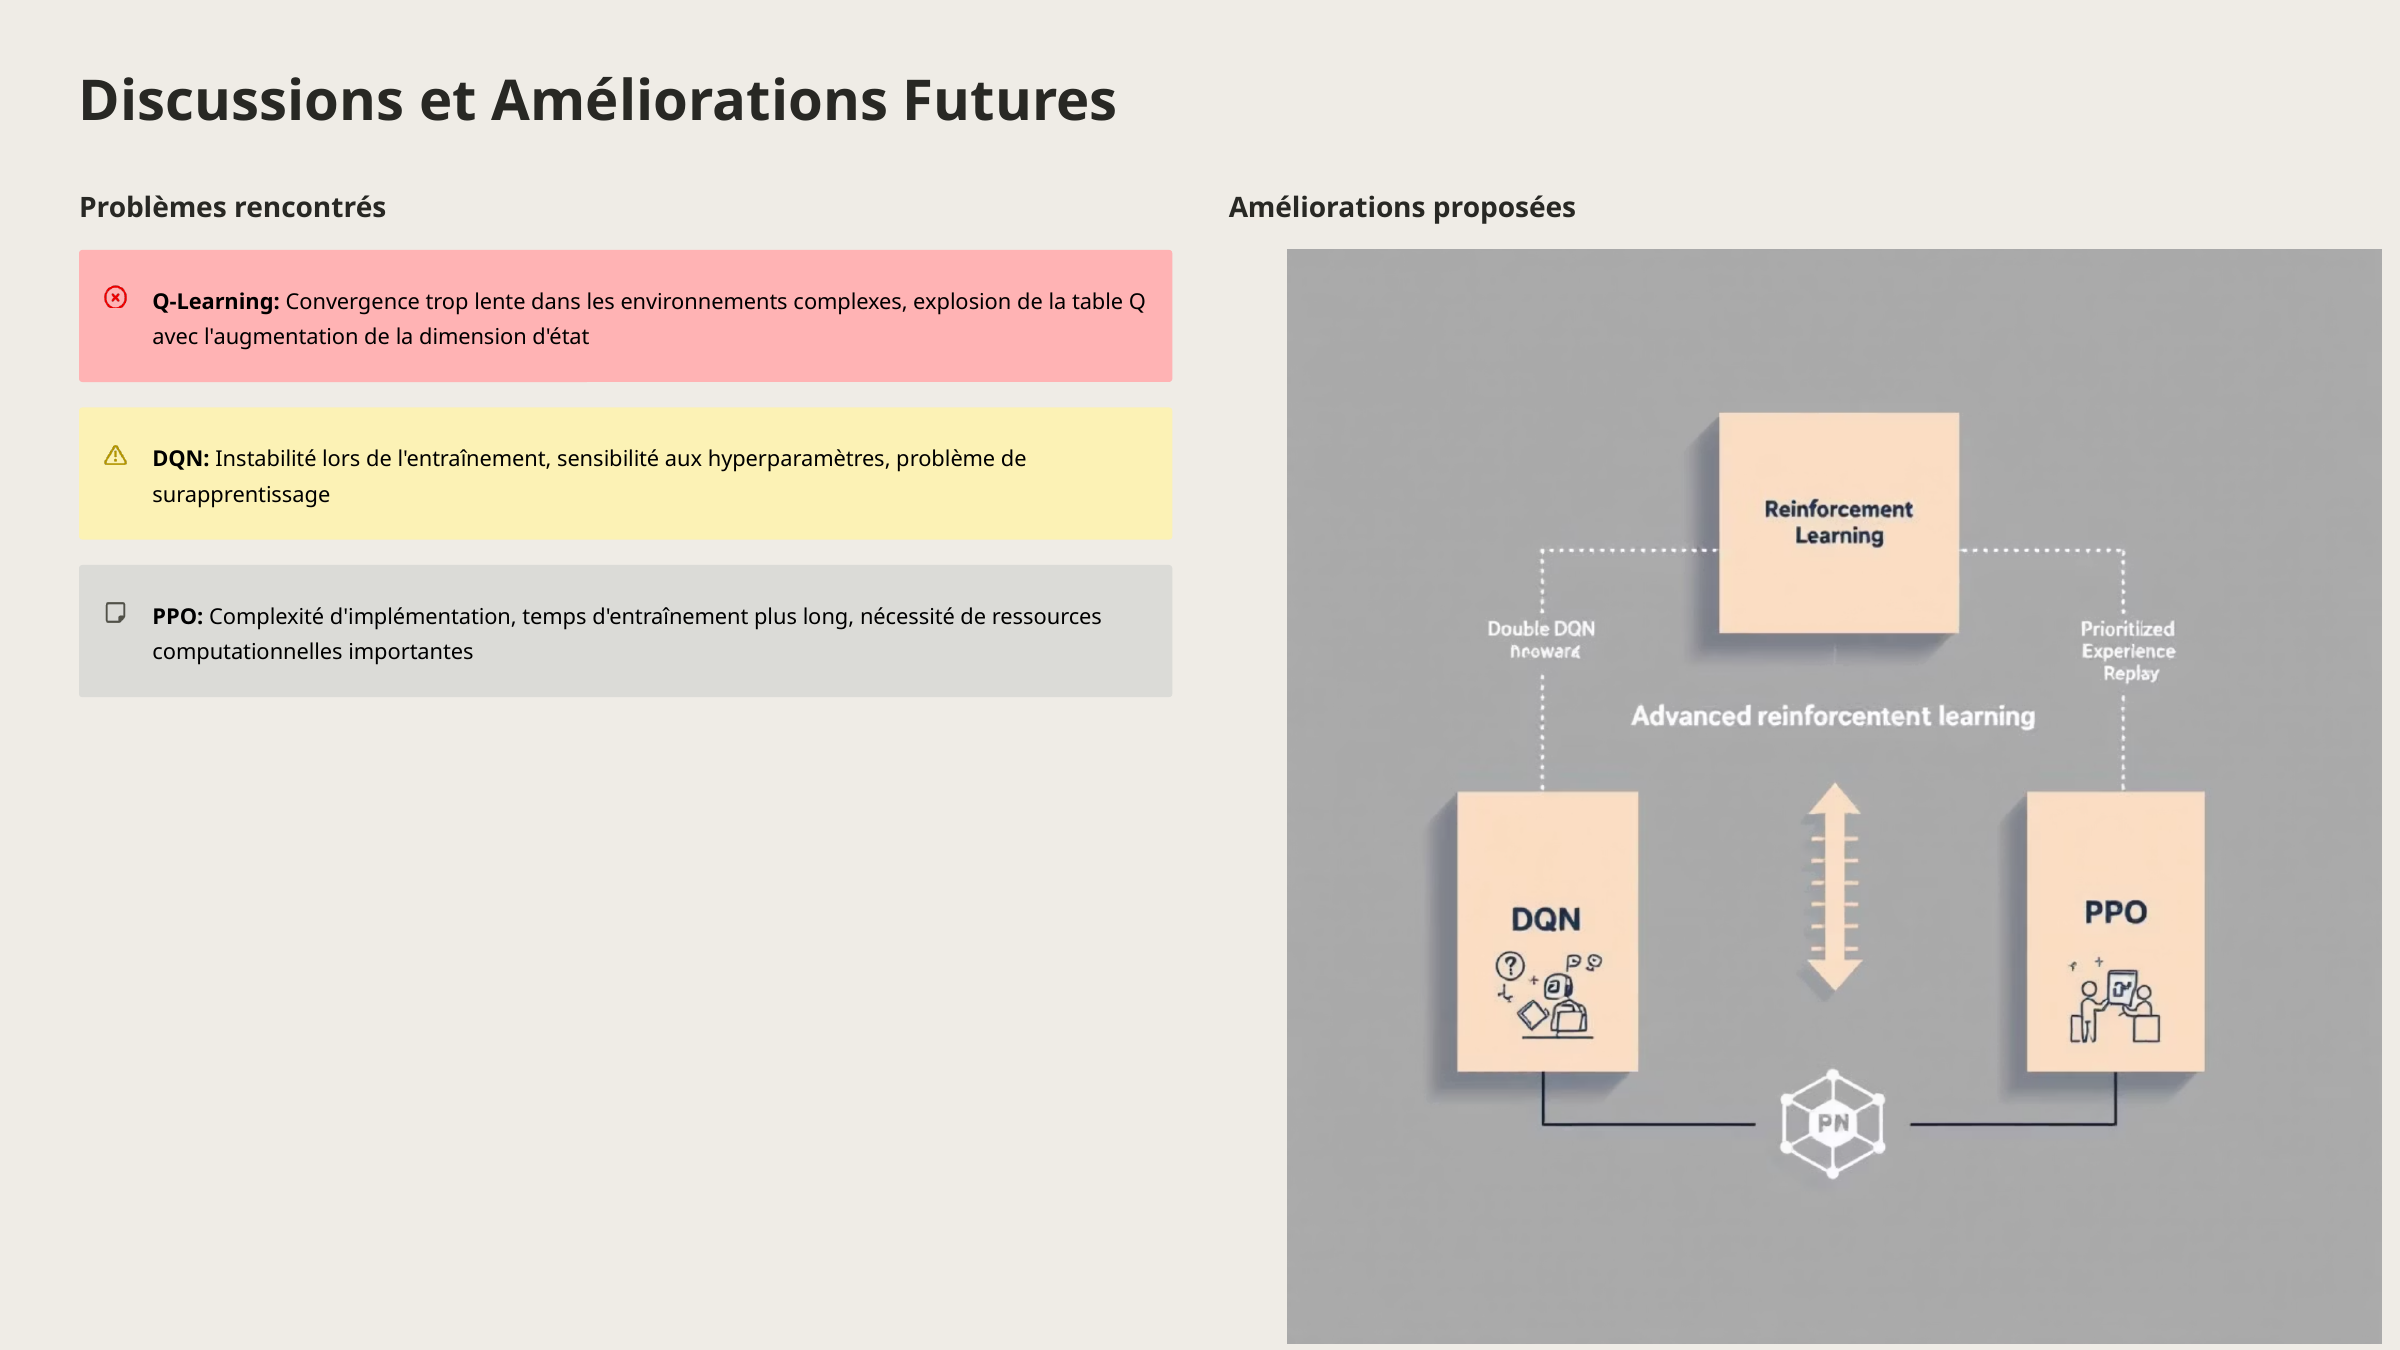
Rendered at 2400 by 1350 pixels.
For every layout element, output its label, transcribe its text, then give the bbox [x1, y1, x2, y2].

text_box Discussions et Améliorations Futures [79, 62, 1012, 133]
picture [1287, 249, 2389, 1344]
picture [101, 599, 130, 623]
text_box Améliorations proposées [1228, 189, 1544, 225]
text_box [79, 564, 1173, 698]
text_box Q-Learning: Convergence trop lente dans les environnements complexes, explosion de la table Q avec l'augmentation de la dimension d'état [152, 278, 1150, 351]
text_box DQN: Instabilité lors de l'entraînement, sensibilité aux hyperparamètres, problème de surapprentissage [152, 435, 1150, 508]
text_box Problèmes rencontrés [79, 189, 362, 225]
text_box PPO: Complexité d'implémentation, temps d'entraînement plus long, nécessité de ressources computationnelles importantes [152, 593, 1150, 666]
picture [101, 442, 130, 465]
text_box [79, 249, 1173, 383]
text_box [79, 407, 1173, 540]
picture [101, 284, 130, 308]
